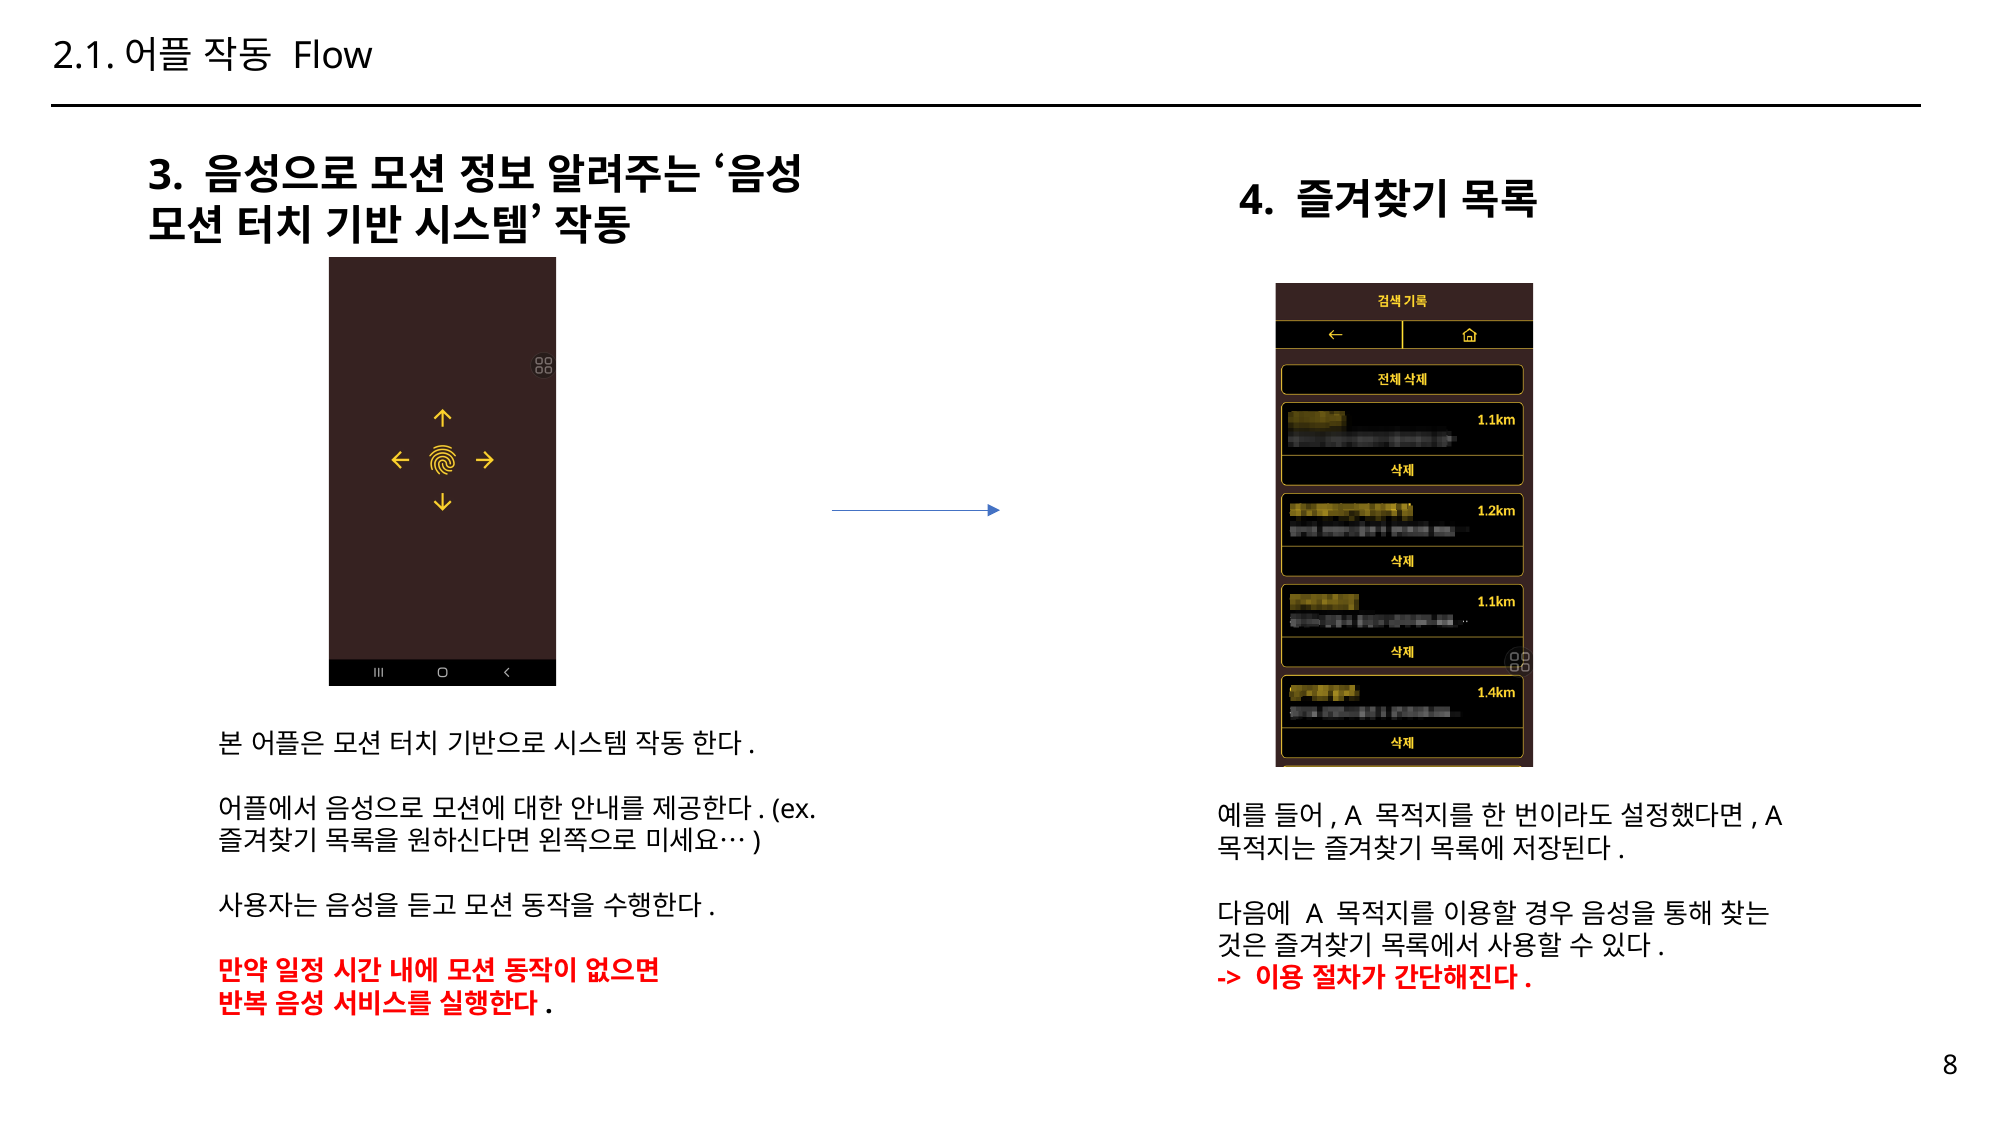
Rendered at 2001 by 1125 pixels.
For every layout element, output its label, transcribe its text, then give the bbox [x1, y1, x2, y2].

text_box 본 어플은 모션 터치 기반으로 시스템 작동 한다. 어플에서 음성으로 모션에 대한 안내를 제공한다. (ex. 즐겨찾기 목록을 원하신다면 왼쪽으로 미세요…) 사용자는 음성을 듣고 모션 동작을 수행한다. 만약 일정 시간 내에 모션 동작이 없으면 반복 음성 서비스를 실행한다. [204, 718, 867, 1091]
picture [1275, 231, 1534, 767]
text_box 8 [1927, 1040, 1986, 1088]
text_box 3. 음성으로 모션 정보 알려주는 ‘음성 모션 터치 기반 시스템’ 작동 [133, 141, 820, 256]
text_box 예를 들어, A 목적지를 한 번이라도 설정했다면, A 목적지는 즐겨찾기 목록에 저장된다. 다음에 A 목적지를 이용할 경우 음성을 통해 찾는 것은 즐겨찾기 목록에서 사용할 수 있다. -> 이용 절차가 간단해진다. [1202, 791, 1823, 1001]
picture [328, 257, 557, 686]
text_box 2.1.어플 작동 Flow [37, 23, 986, 128]
text_box 4. 즐겨찾기 목록 [1224, 165, 2000, 231]
